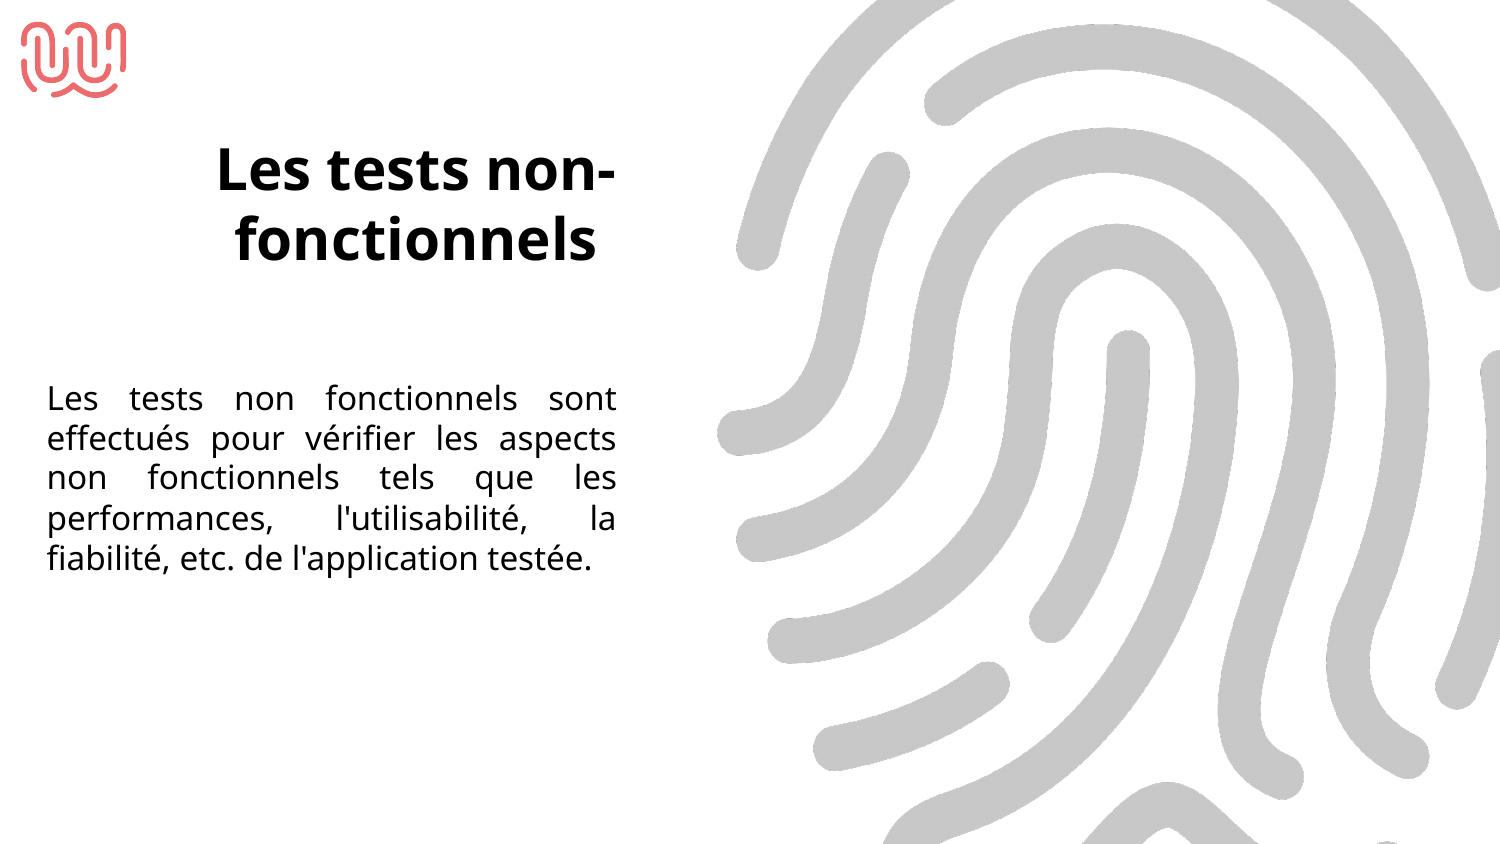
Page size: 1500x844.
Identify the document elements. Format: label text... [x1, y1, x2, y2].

picture [454, 0, 1500, 844]
picture [20, 20, 134, 101]
title Les tests non-fonctionnels [102, 117, 730, 287]
text_box Les tests non fonctionnels sont effectués pour vérifier les aspects non fonctionnels tels que les performances, l'utilisabilité, la fiabilité, etc. de l'application testée. [31, 361, 633, 593]
